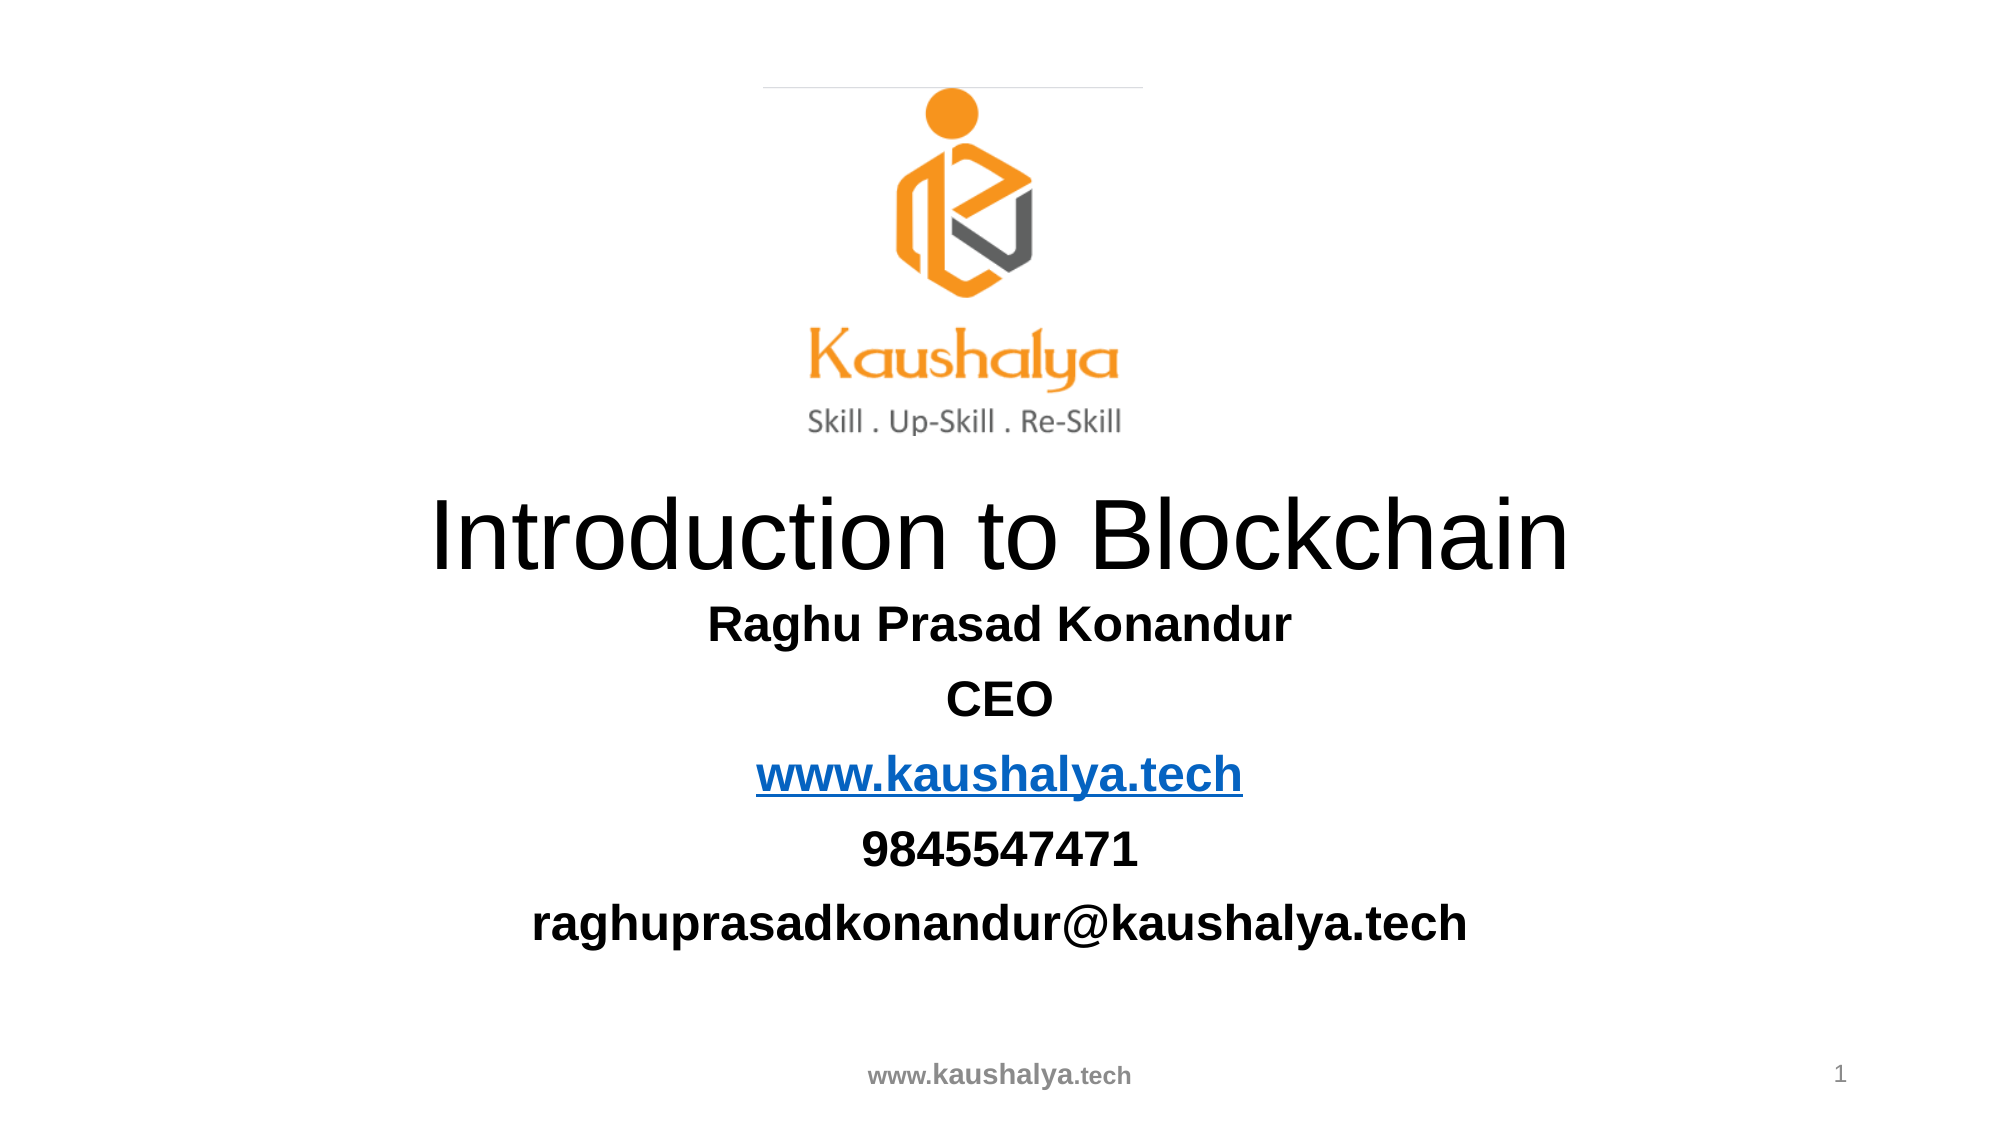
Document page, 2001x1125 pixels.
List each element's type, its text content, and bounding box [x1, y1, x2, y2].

subtitle Raghu Prasad Konandur CEO www.kaushalya.tech 9845547471 raghuprasadkonandur@kaushalya.tech [249, 590, 1750, 1043]
picture [763, 87, 1143, 436]
footer www.kaushalya.tech [662, 1042, 1338, 1103]
title Introduction to Blockchain [249, 444, 1750, 590]
slide_number 1 [1412, 1042, 1863, 1103]
